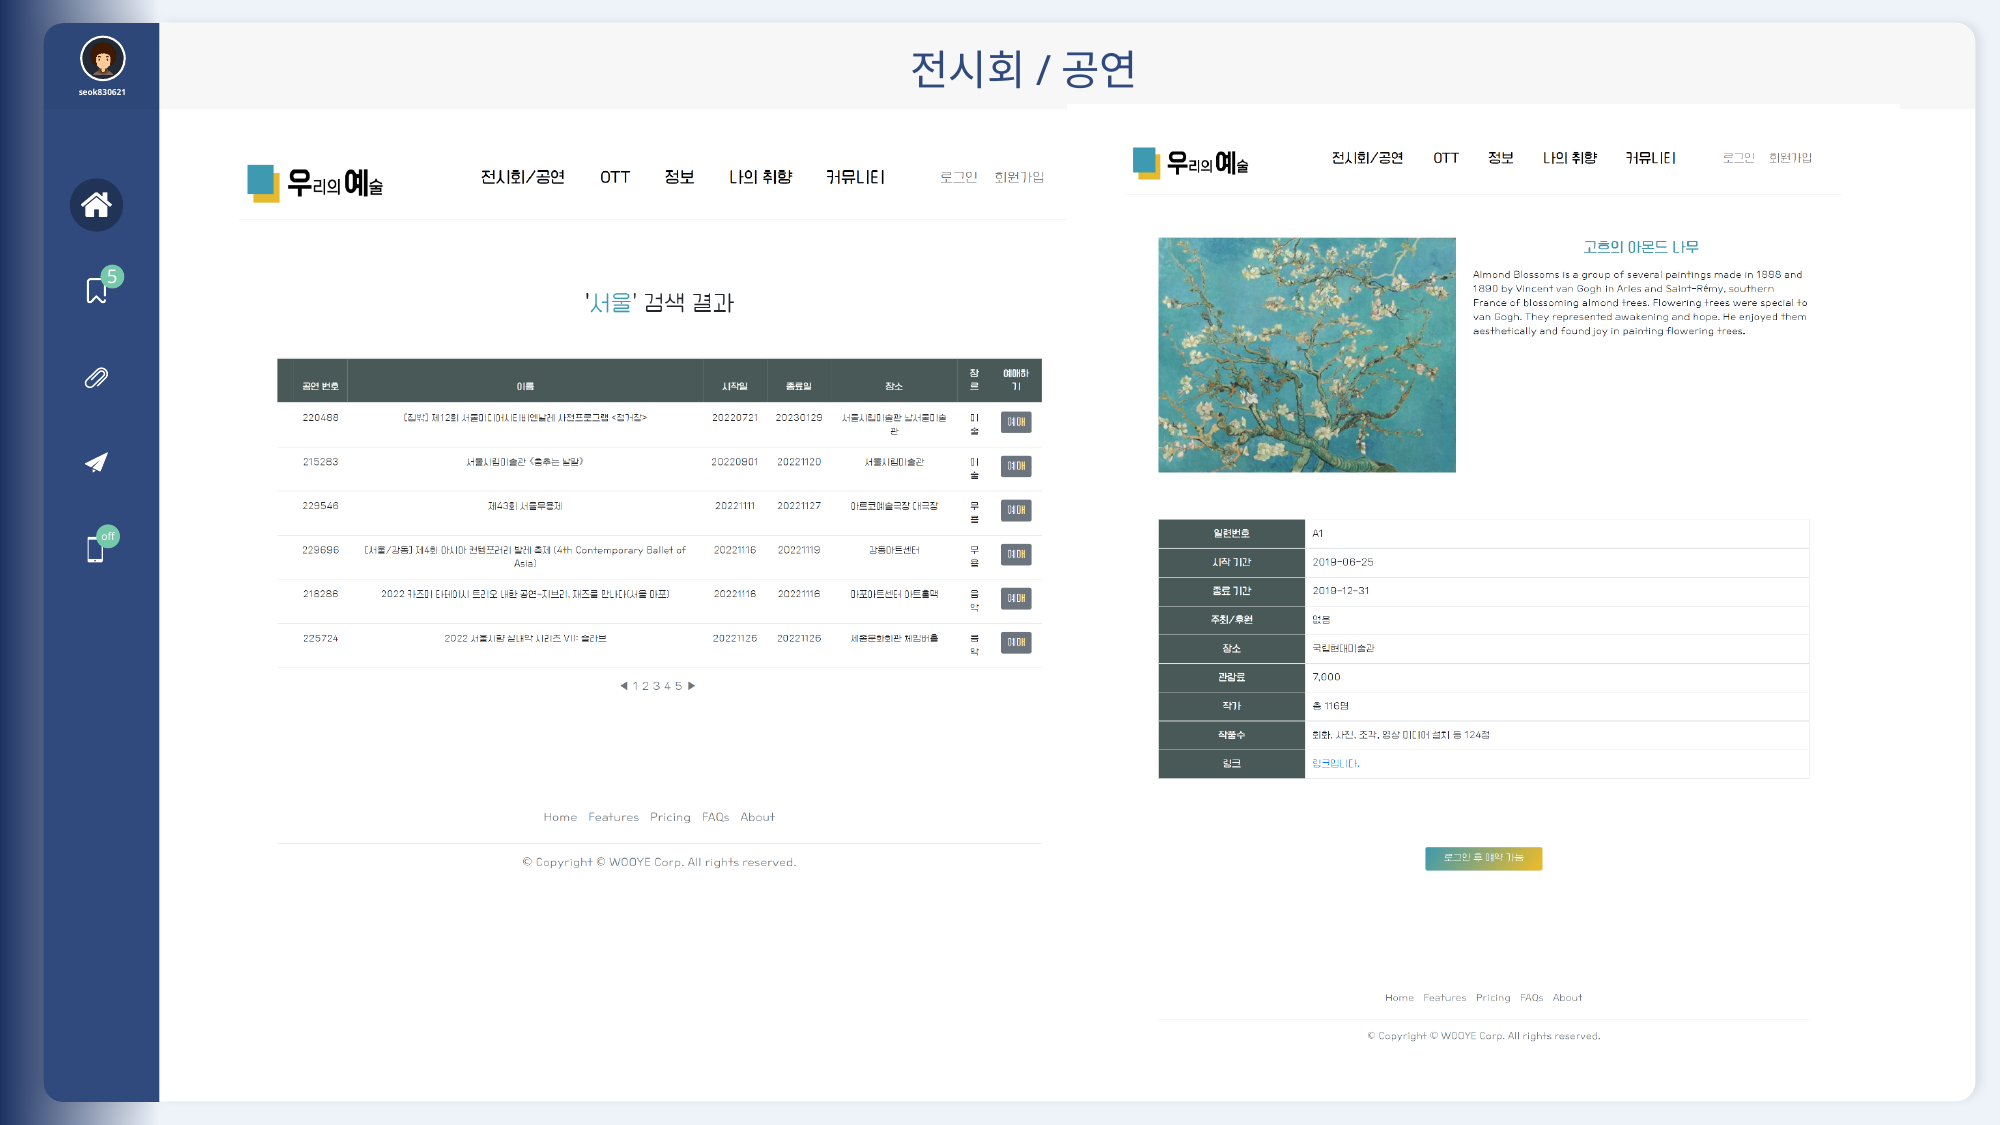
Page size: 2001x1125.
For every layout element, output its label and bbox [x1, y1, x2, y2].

text_box [43, 22, 1976, 1102]
picture [170, 104, 1900, 1076]
